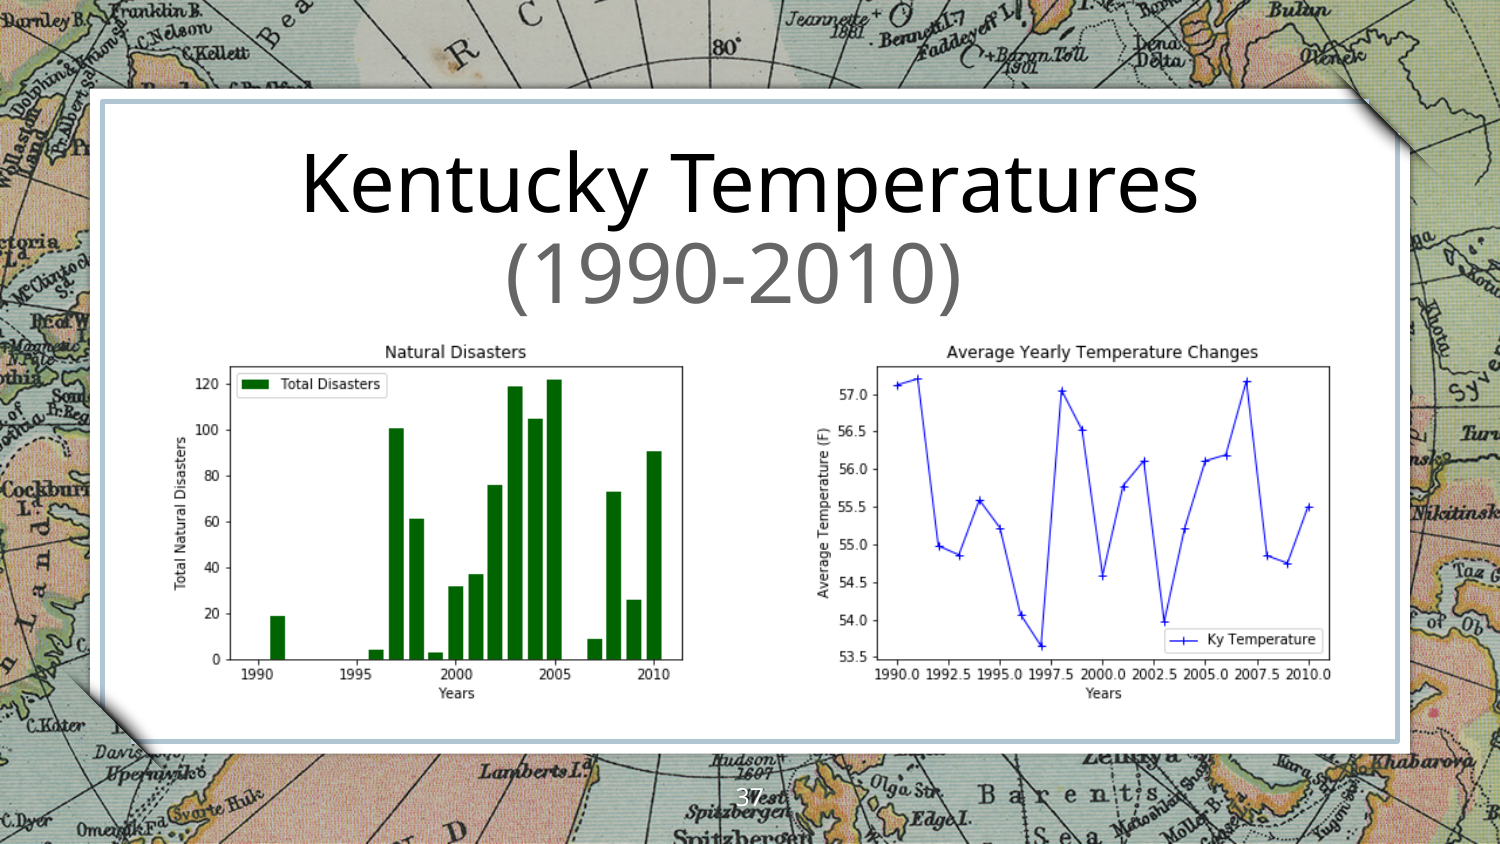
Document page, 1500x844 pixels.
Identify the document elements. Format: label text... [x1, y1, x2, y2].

picture [156, 319, 740, 708]
slide_number ‹#› [705, 753, 795, 844]
subtitle (1990-2010) [505, 219, 995, 349]
picture [0, 0, 1500, 844]
title Kentucky Temperatures [246, 116, 1254, 229]
picture [804, 319, 1388, 708]
